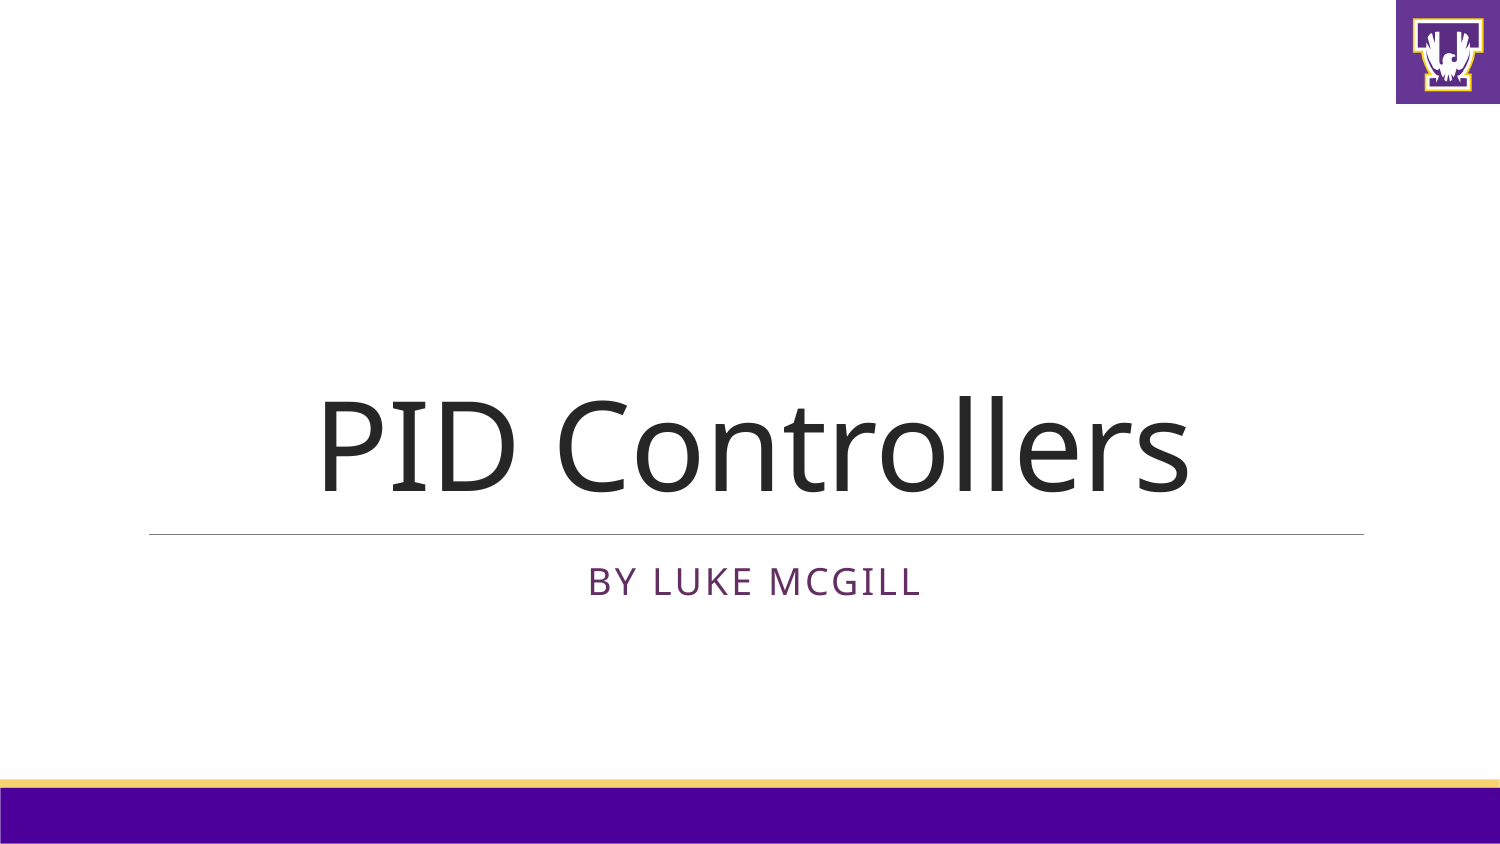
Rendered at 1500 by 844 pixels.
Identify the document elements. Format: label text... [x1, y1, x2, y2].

picture [1395, 0, 1500, 105]
title PID Controllers [135, 93, 1373, 533]
subtitle By Luke McGill [135, 548, 1373, 689]
